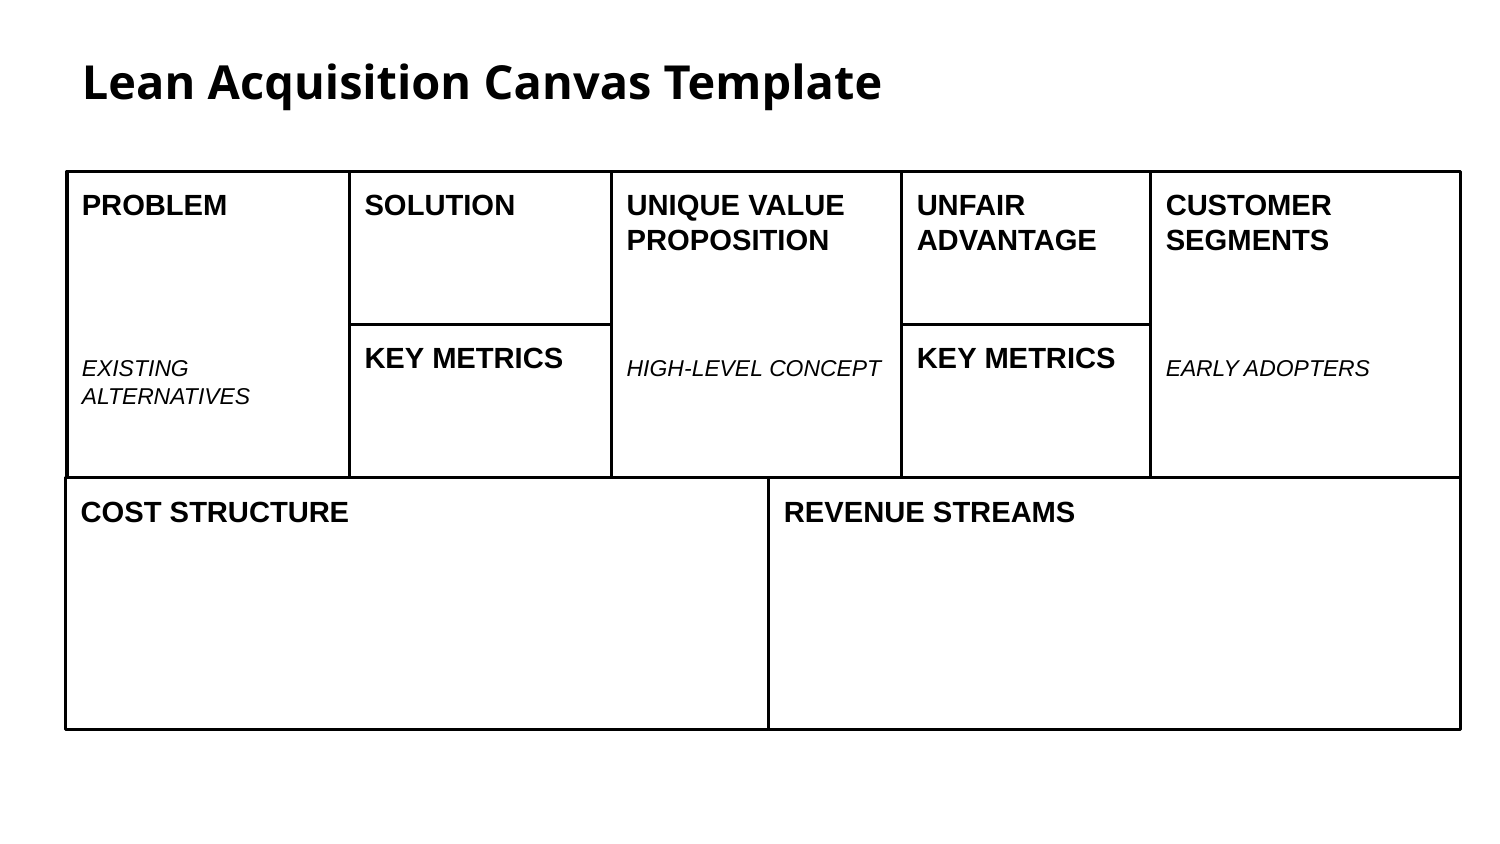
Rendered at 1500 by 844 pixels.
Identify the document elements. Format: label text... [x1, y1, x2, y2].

text_box KEY METRICS [349, 324, 611, 477]
text_box CUSTOMER SEGMENTS EARLY ADOPTERS [1150, 171, 1461, 477]
text_box UNIQUE VALUE PROPOSITION HIGH-LEVEL CONCEPT [611, 171, 901, 477]
text_box PROBLEM EXISTING ALTERNATIVES [66, 171, 349, 477]
title Lean Acquisition Canvas Template [66, 37, 1321, 119]
text_box COST STRUCTURE [65, 477, 768, 730]
text_box UNFAIR ADVANTAGE [901, 171, 1150, 324]
text_box REVENUE STREAMS [768, 477, 1461, 730]
text_box SOLUTION [349, 171, 611, 324]
text_box KEY METRICS [901, 324, 1150, 477]
